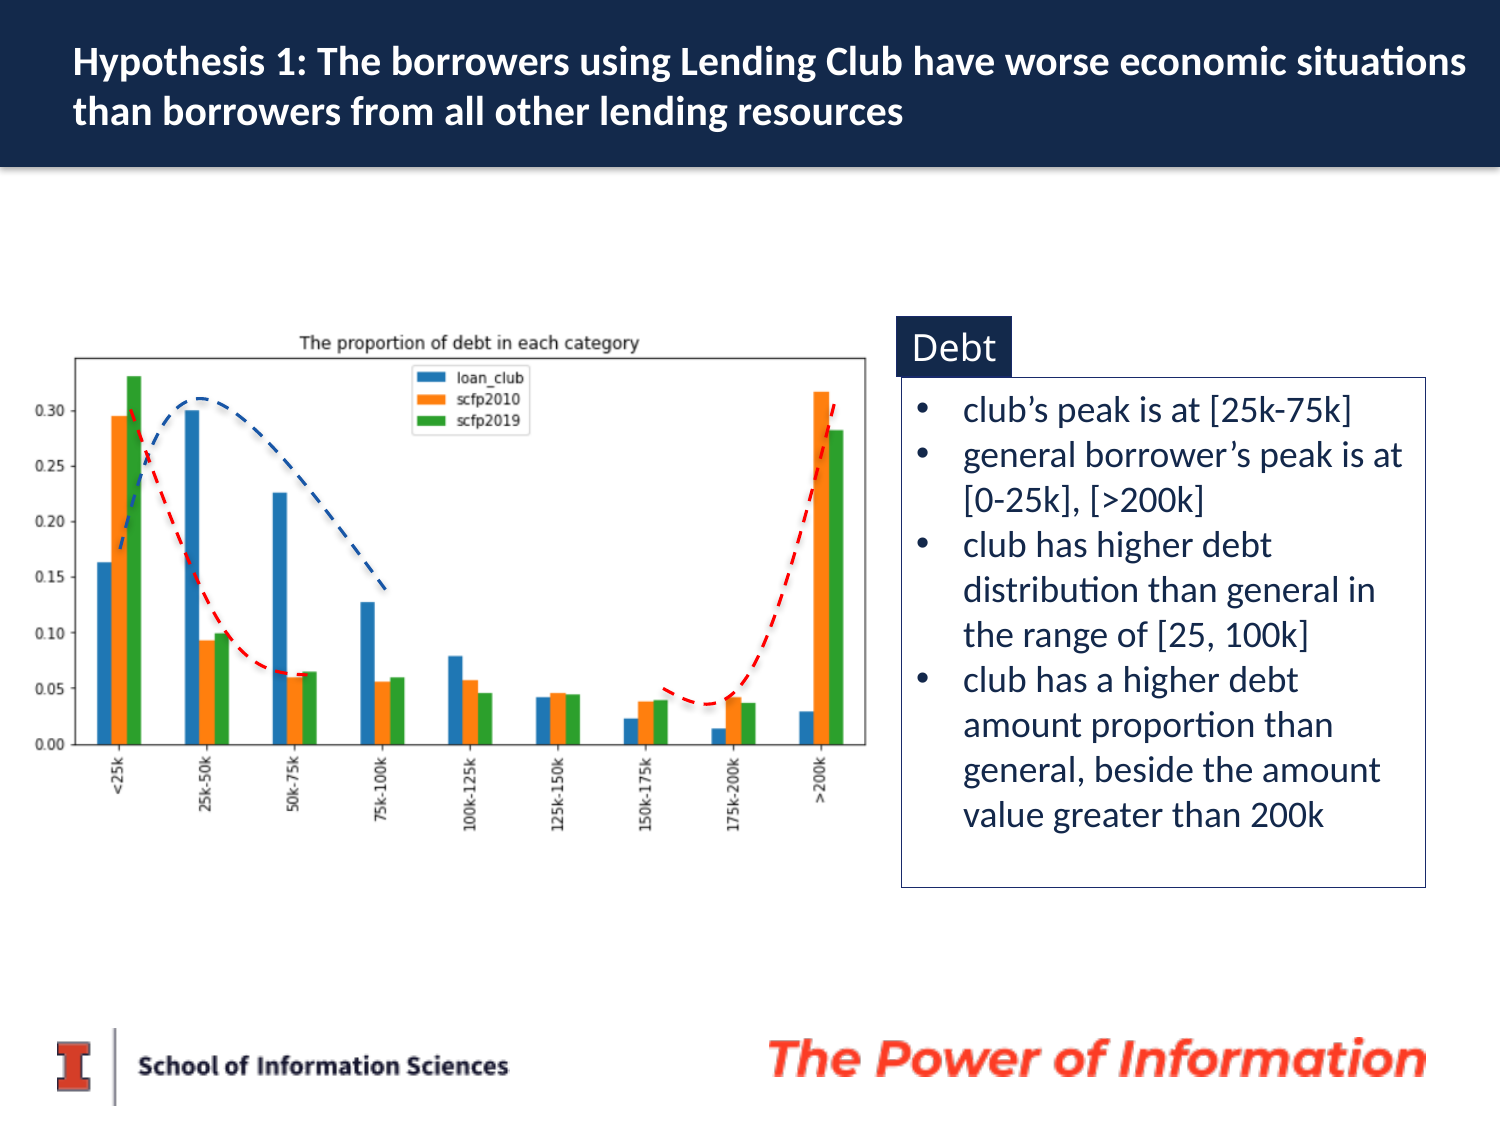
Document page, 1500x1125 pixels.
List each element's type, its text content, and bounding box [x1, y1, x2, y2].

picture [57, 1028, 510, 1106]
picture [769, 1037, 1426, 1077]
text_box Debt [896, 316, 1012, 377]
picture [18, 316, 889, 853]
title Hypothesis 1: The borrowers using Lending Club have worse economic situations than borrowers from all other lending resources [57, 0, 1500, 167]
text_box club’s peak is at [25k-75k] general borrower’s peak is at [0-25k], [>200k] club has higher debt distribution than general in the range of [25, 100k] club has a higher debt amount proportion than general, beside the amount value greater than 200k [901, 377, 1426, 888]
